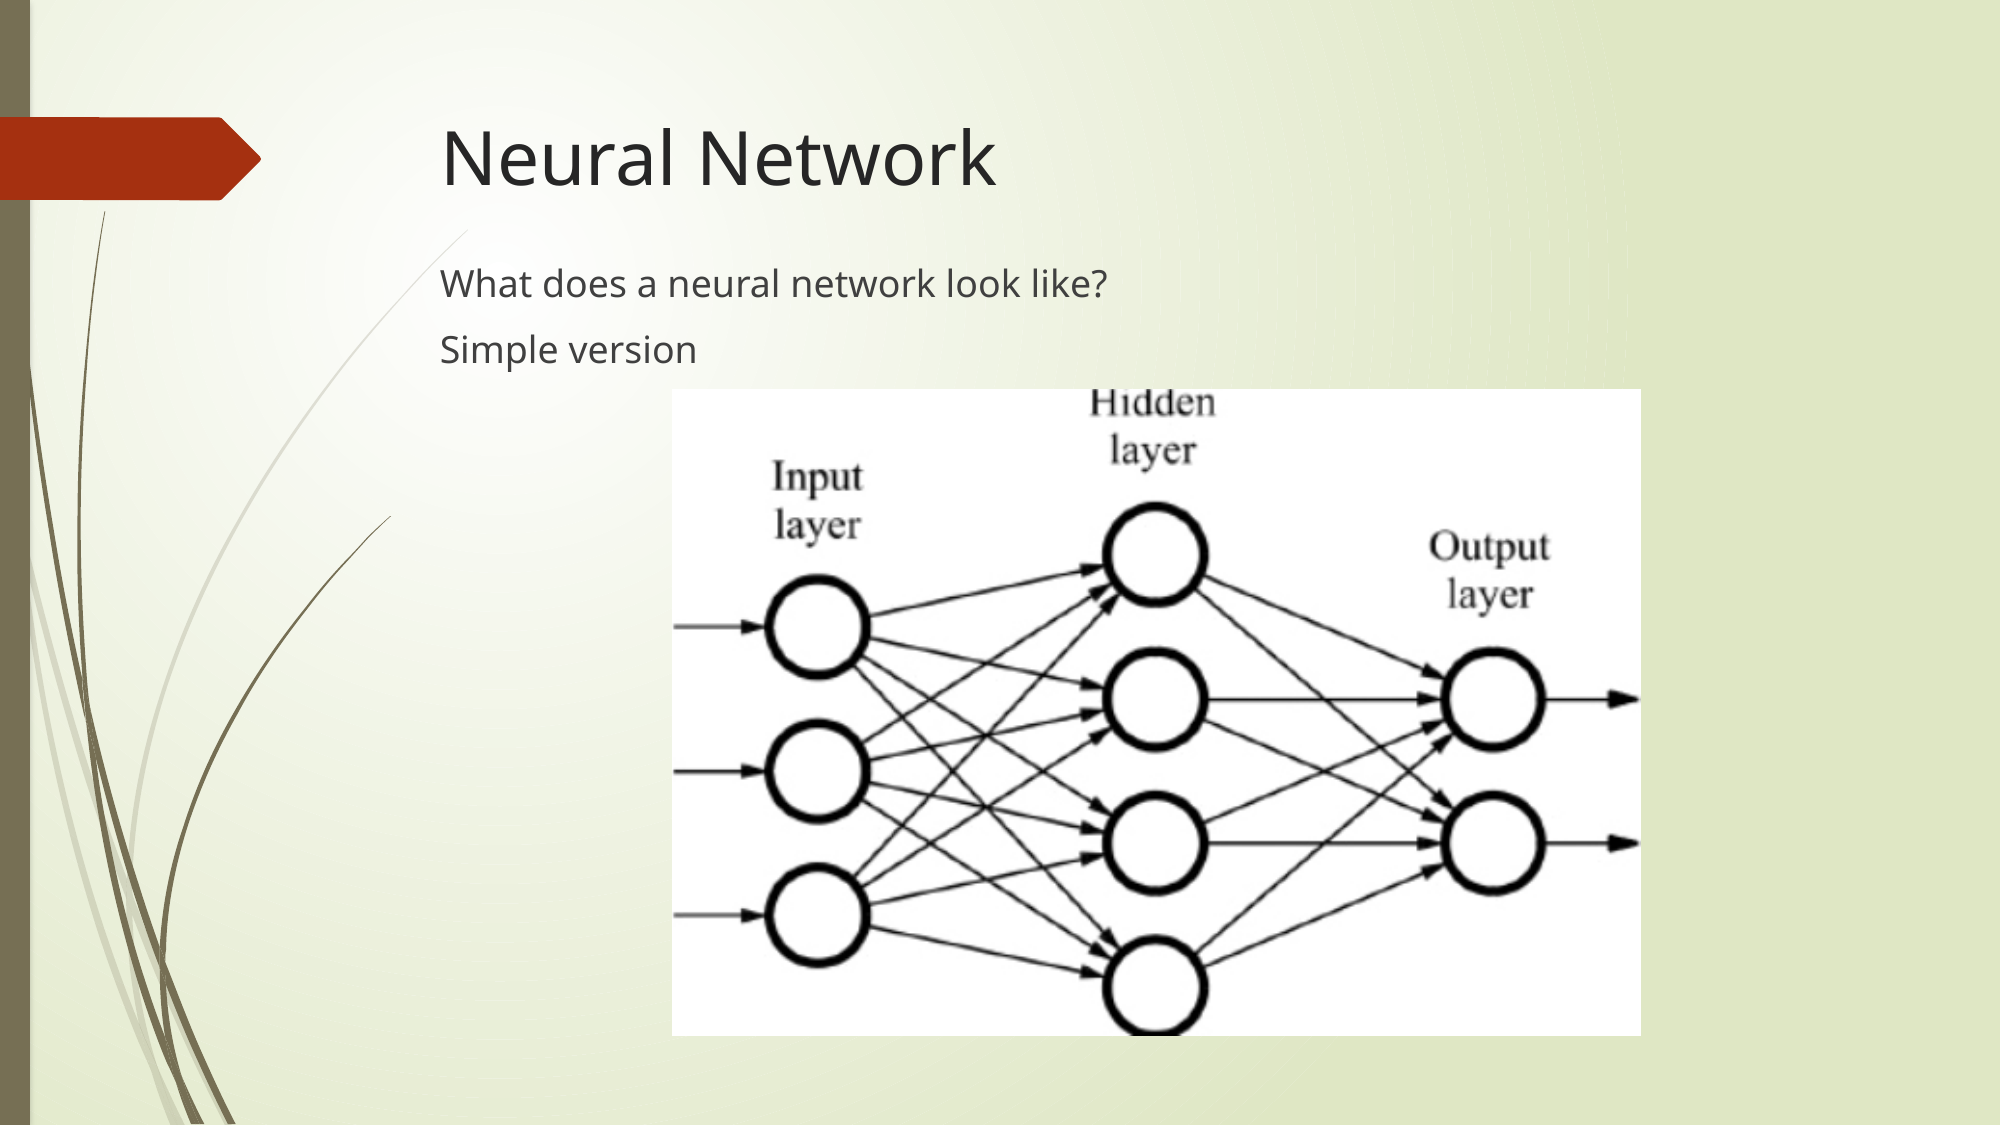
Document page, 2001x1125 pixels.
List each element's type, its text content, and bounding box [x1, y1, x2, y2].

picture [672, 389, 1641, 1036]
title Neural Network [425, 102, 1888, 252]
list What does a neural network look like? Simple version [424, 252, 1888, 873]
